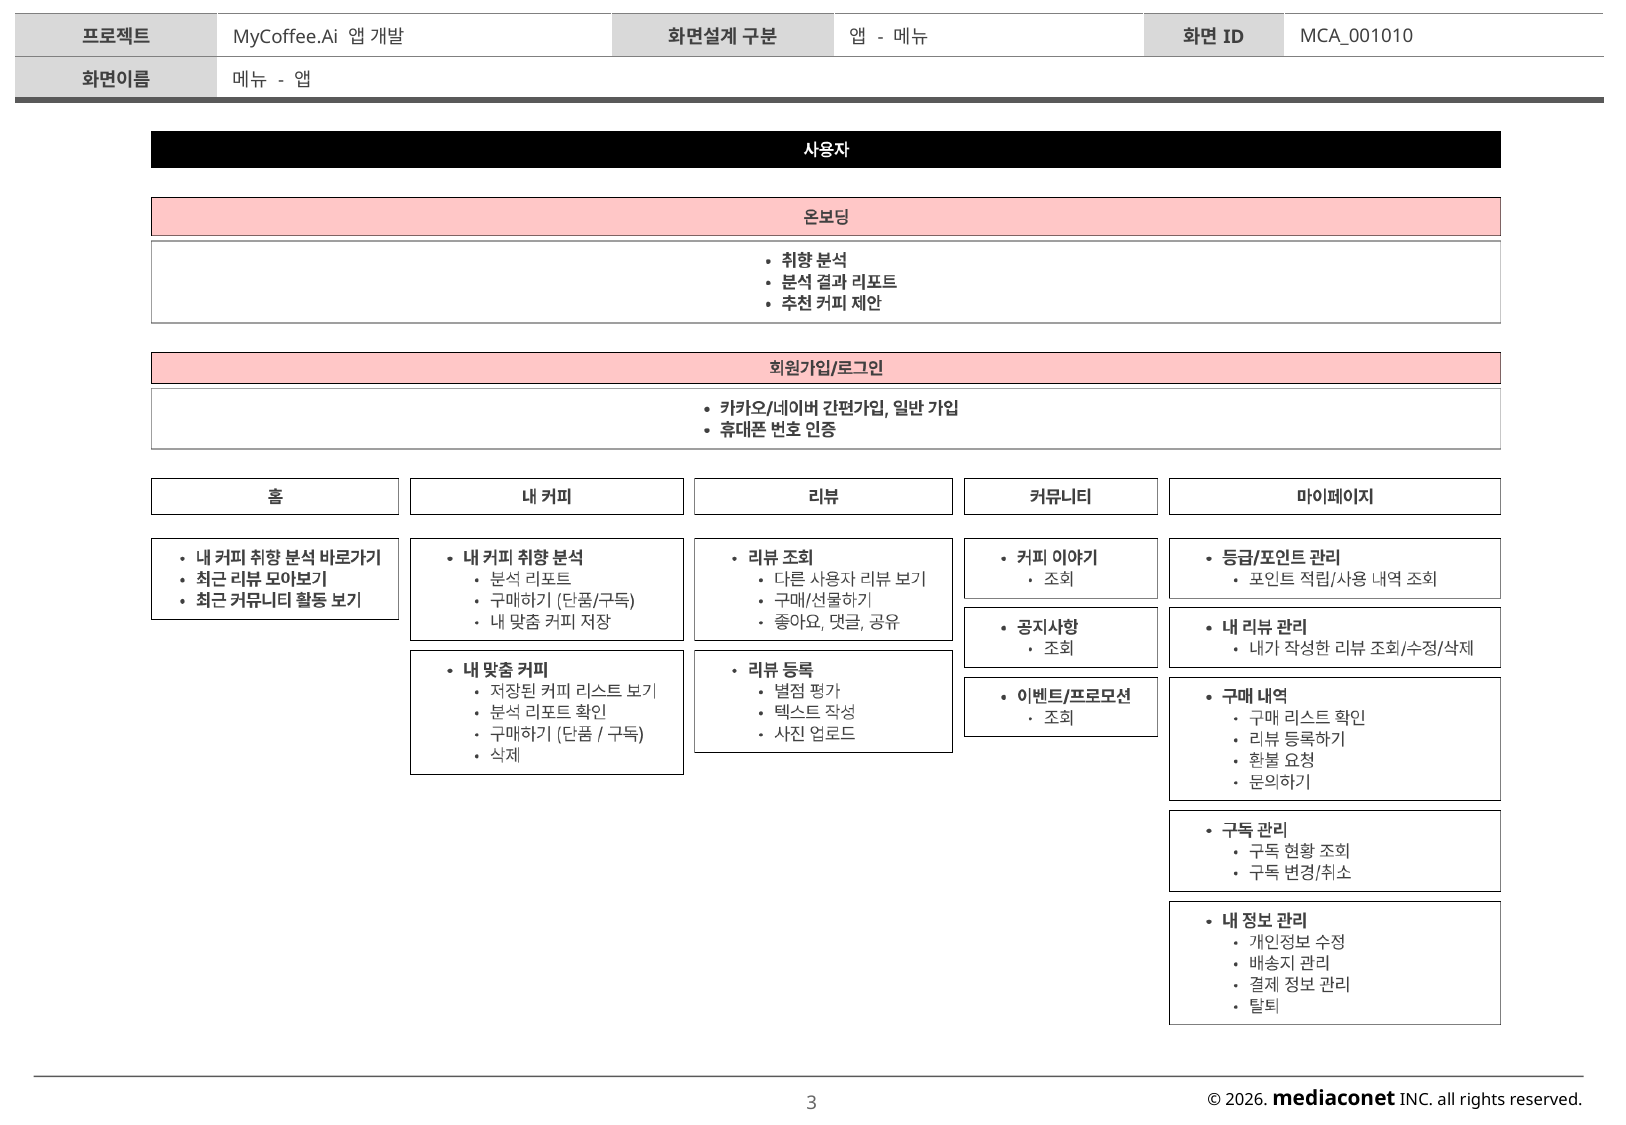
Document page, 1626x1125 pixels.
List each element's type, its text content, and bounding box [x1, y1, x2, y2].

table_header 앱 - 메뉴 [835, 14, 1143, 56]
table_header 화면설계 구분 [612, 14, 834, 56]
table_header MyCoffee.Ai 앱 개발 [218, 14, 611, 56]
table_header 프로젝트 [15, 14, 217, 56]
table_header MCA_001010 [1285, 14, 1603, 56]
table_cell 화면이름 [15, 57, 217, 97]
picture [150, 131, 1501, 1025]
table_header 화면ID [1144, 14, 1284, 56]
table_cell 메뉴 - 앱 [218, 57, 1603, 97]
